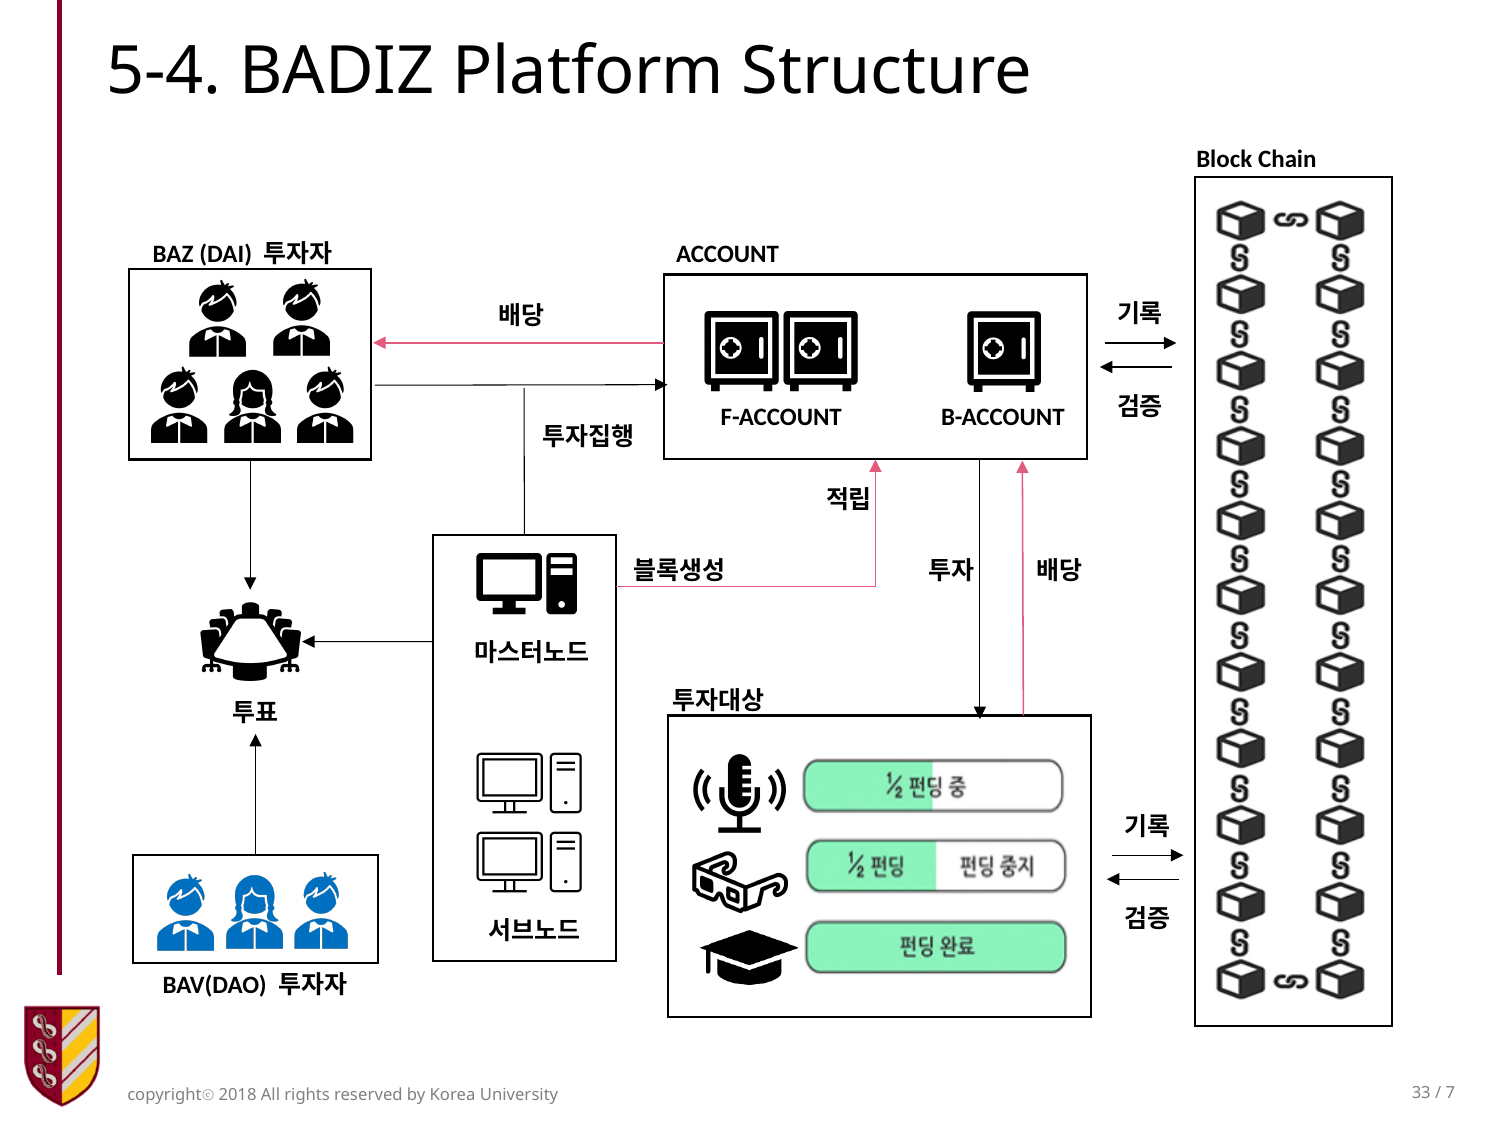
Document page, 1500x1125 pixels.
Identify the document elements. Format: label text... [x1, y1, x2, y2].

picture [133, 859, 370, 966]
text_box [667, 714, 1092, 1018]
text_box 블록생성 [619, 587, 741, 592]
text_box ACCOUNT [661, 229, 795, 275]
picture [1196, 180, 1385, 1011]
picture [474, 730, 584, 917]
text_box [354, 268, 372, 354]
list 5-4. BADIZ Platform Structure [91, 28, 1439, 113]
text_box 기록 [1109, 802, 1186, 848]
text_box [128, 268, 165, 354]
text_box BAV(DAO) 투자자 [147, 964, 366, 1006]
picture [689, 299, 873, 403]
text_box 검증 [1109, 895, 1186, 941]
text_box [132, 854, 379, 964]
picture [126, 266, 377, 458]
text_box 투자집행 [528, 412, 650, 458]
text_box BAZ (DAI) 투자자 [137, 229, 348, 268]
text_box 배당 [1024, 547, 1098, 593]
text_box 투자 [980, 547, 990, 592]
text_box 기록 [1102, 290, 1179, 336]
text_box [432, 534, 617, 962]
text_box [663, 273, 1088, 460]
text_box B-ACCOUNT [926, 392, 1081, 438]
text_box 투자대상 [657, 677, 780, 722]
picture [800, 834, 1076, 898]
text_box 적립 [876, 476, 887, 521]
picture [15, 984, 113, 1119]
text_box 투자 [913, 547, 979, 592]
text_box 배당 [484, 292, 560, 337]
text_box [1194, 176, 1393, 1027]
picture [198, 589, 303, 694]
text_box Block Chain [1181, 134, 1333, 180]
text_box F-ACCOUNT [705, 403, 858, 438]
picture [474, 531, 579, 636]
text_box 검증 [1102, 383, 1179, 428]
text_box 투표 [217, 694, 294, 734]
picture [952, 299, 1056, 404]
picture [685, 738, 1081, 1012]
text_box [616, 459, 876, 587]
